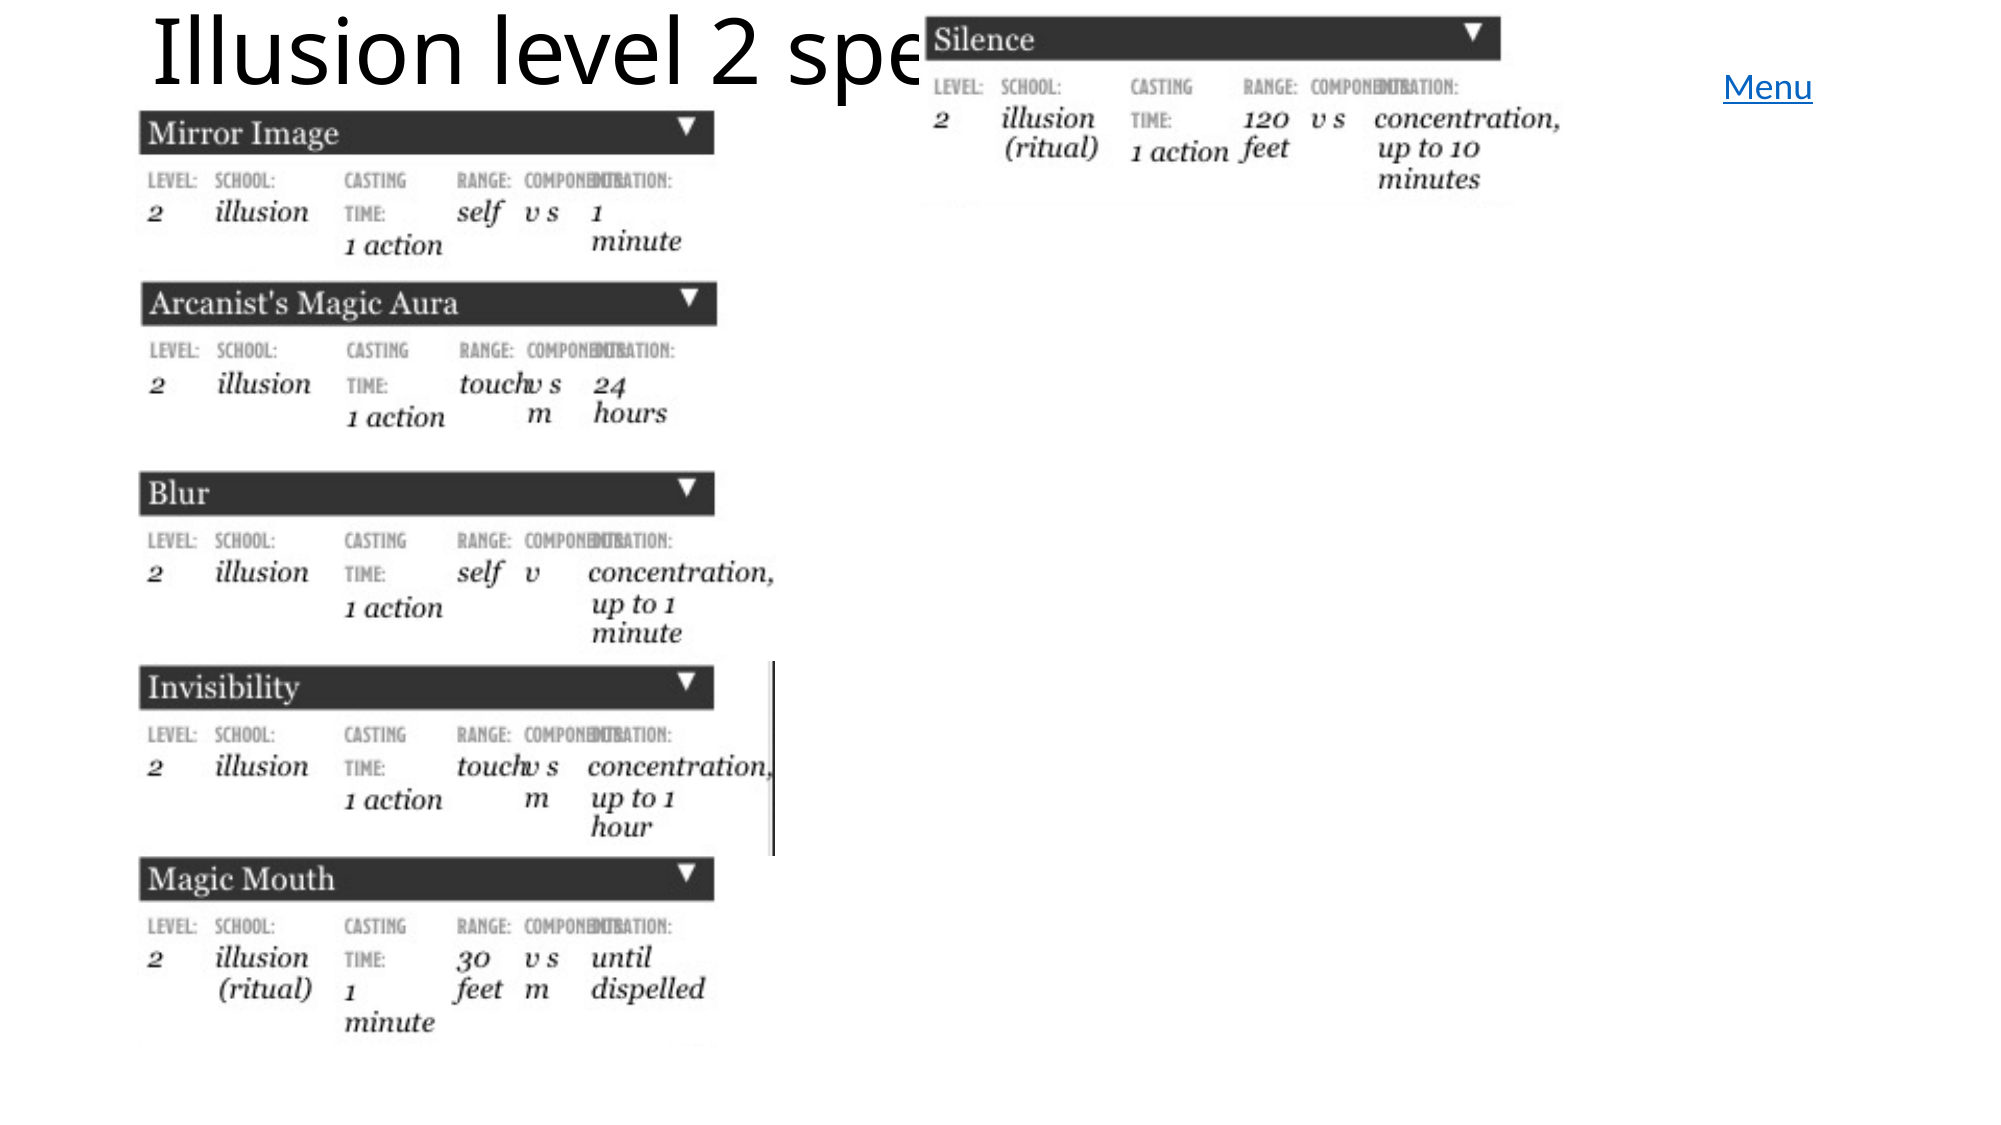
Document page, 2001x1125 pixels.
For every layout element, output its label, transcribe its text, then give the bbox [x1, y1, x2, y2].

picture [135, 105, 721, 272]
title Illusion level 2 spells [137, 0, 1863, 118]
text_box Menu [1566, 9, 1828, 115]
picture [919, 9, 1566, 208]
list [137, 277, 728, 444]
picture [137, 469, 782, 1047]
